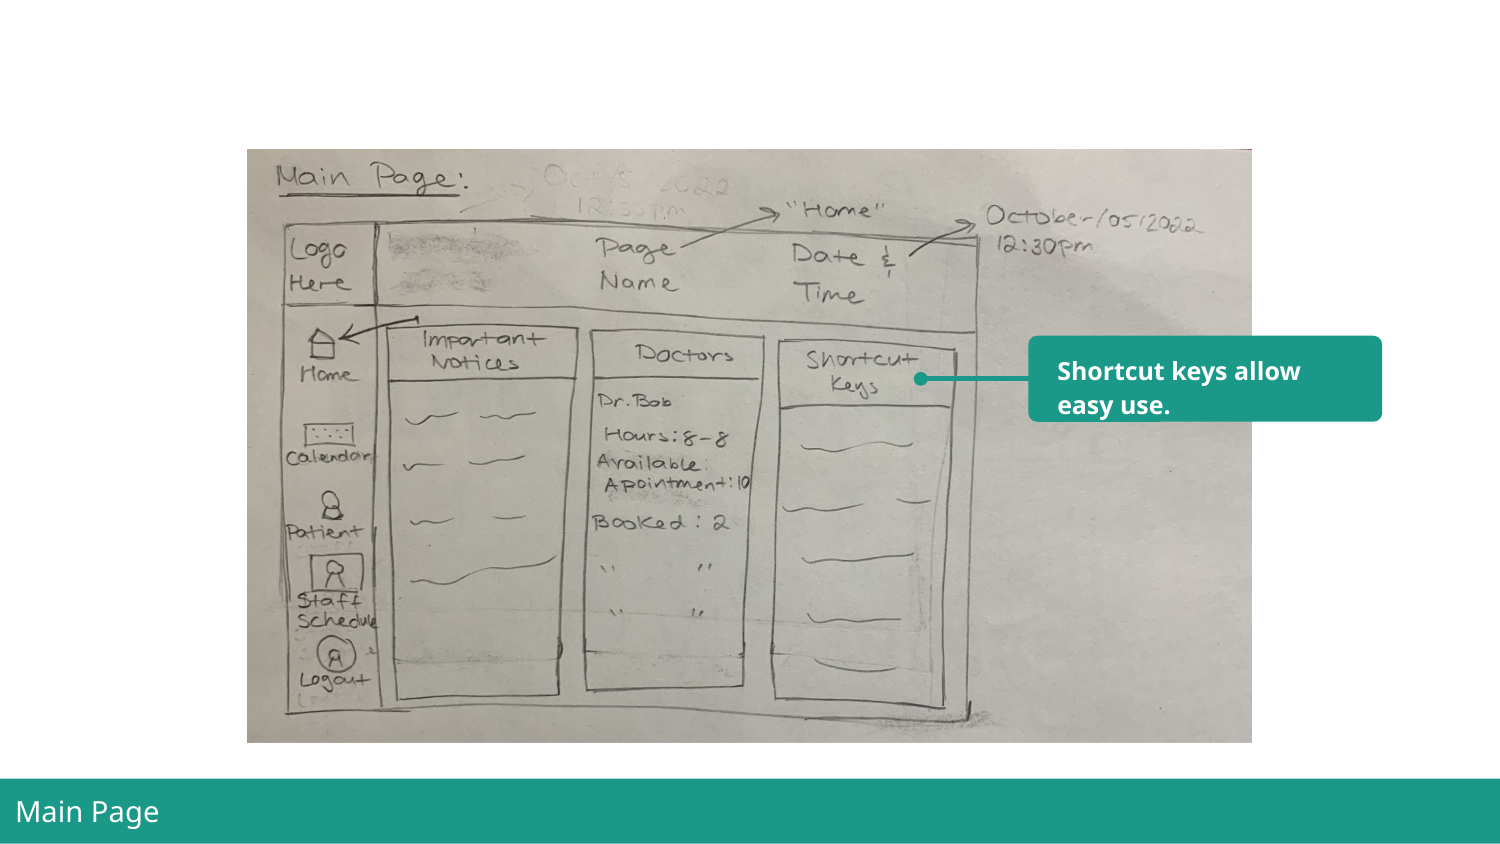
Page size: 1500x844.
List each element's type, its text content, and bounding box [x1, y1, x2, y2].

picture [247, 149, 1253, 743]
text_box Main Page [0, 778, 1500, 844]
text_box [920, 335, 1383, 422]
